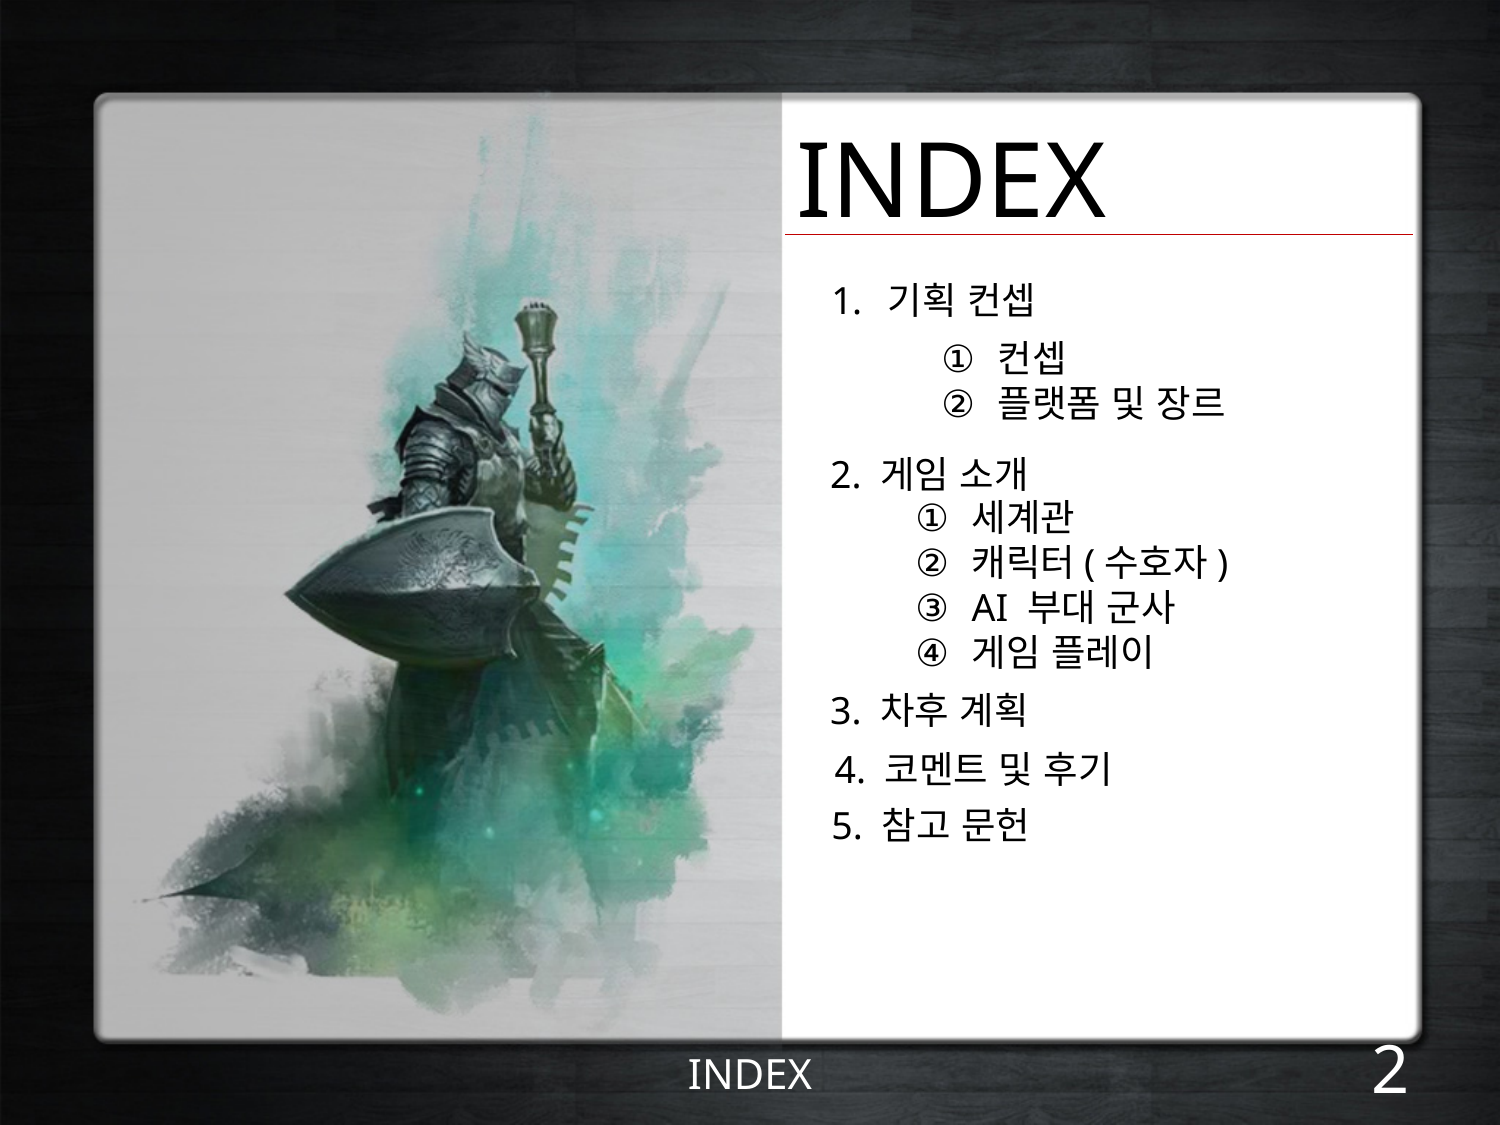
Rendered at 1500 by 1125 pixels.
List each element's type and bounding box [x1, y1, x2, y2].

text_box [808, 269, 1254, 856]
picture [0, 0, 1500, 1125]
